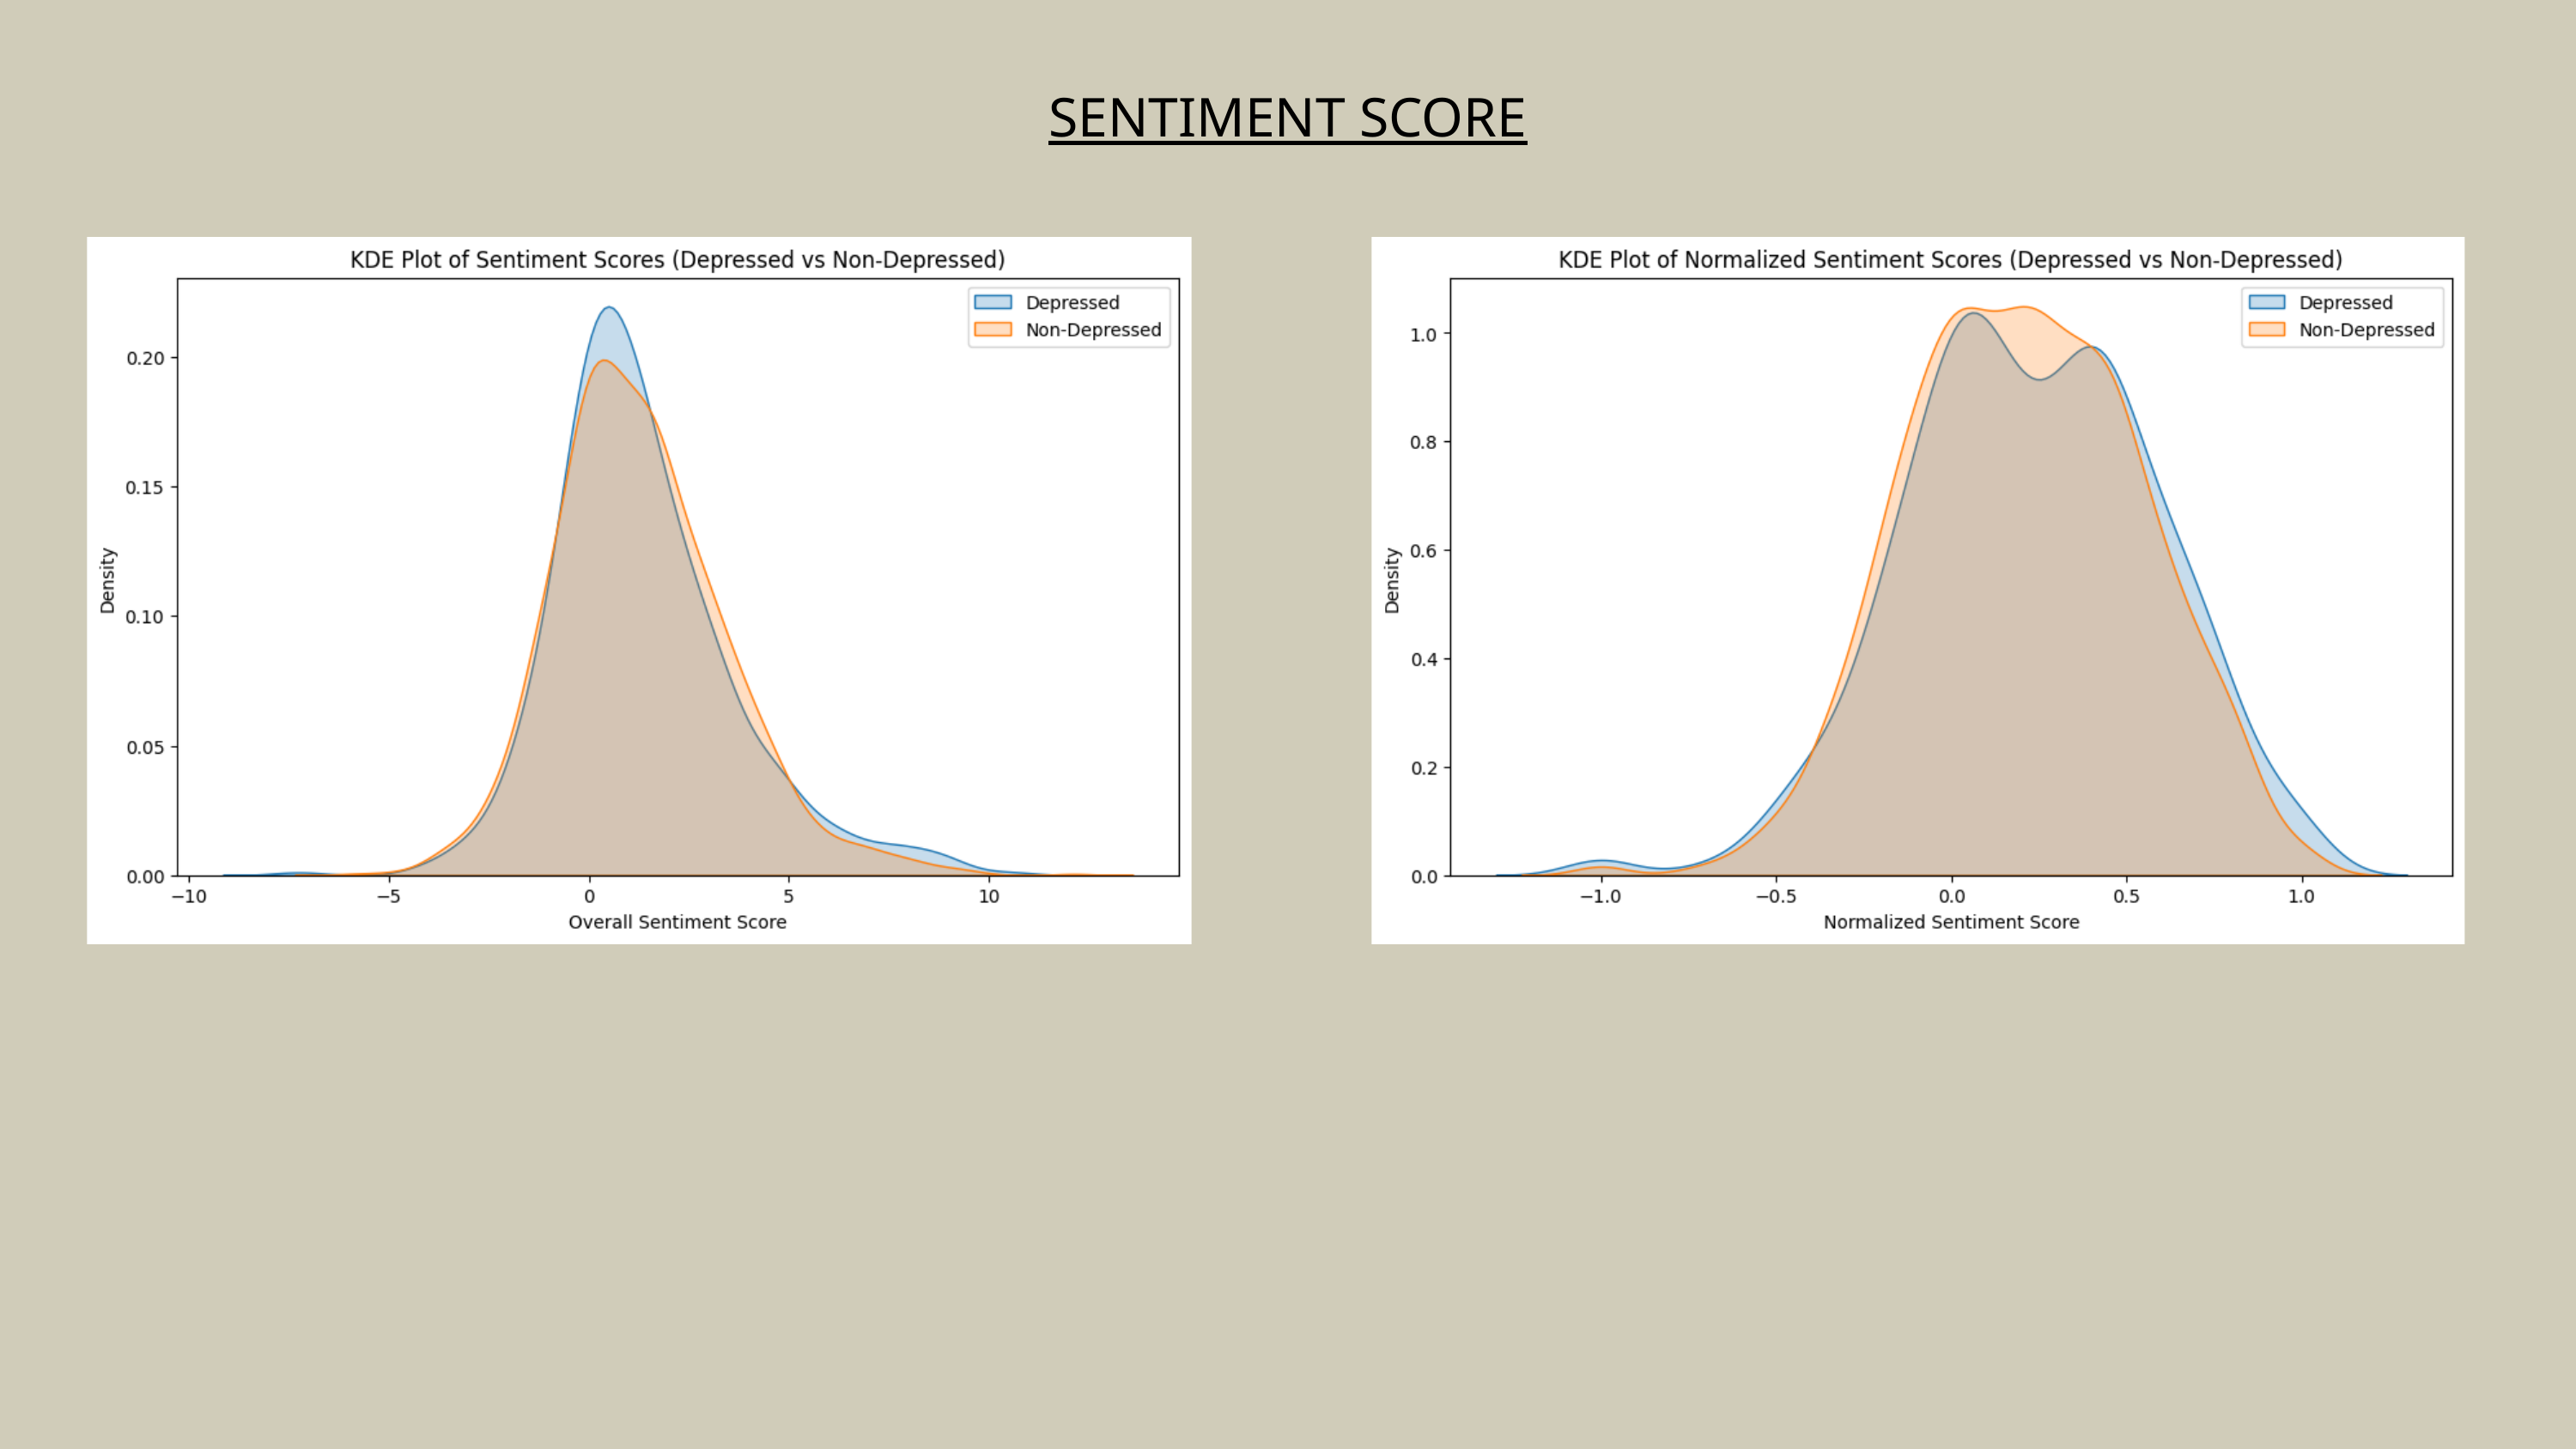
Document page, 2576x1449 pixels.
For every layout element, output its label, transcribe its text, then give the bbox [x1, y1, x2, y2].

text_box [1371, 237, 2465, 944]
text_box SENTIMENT SCORE [1034, 72, 1542, 148]
text_box [87, 237, 1192, 944]
